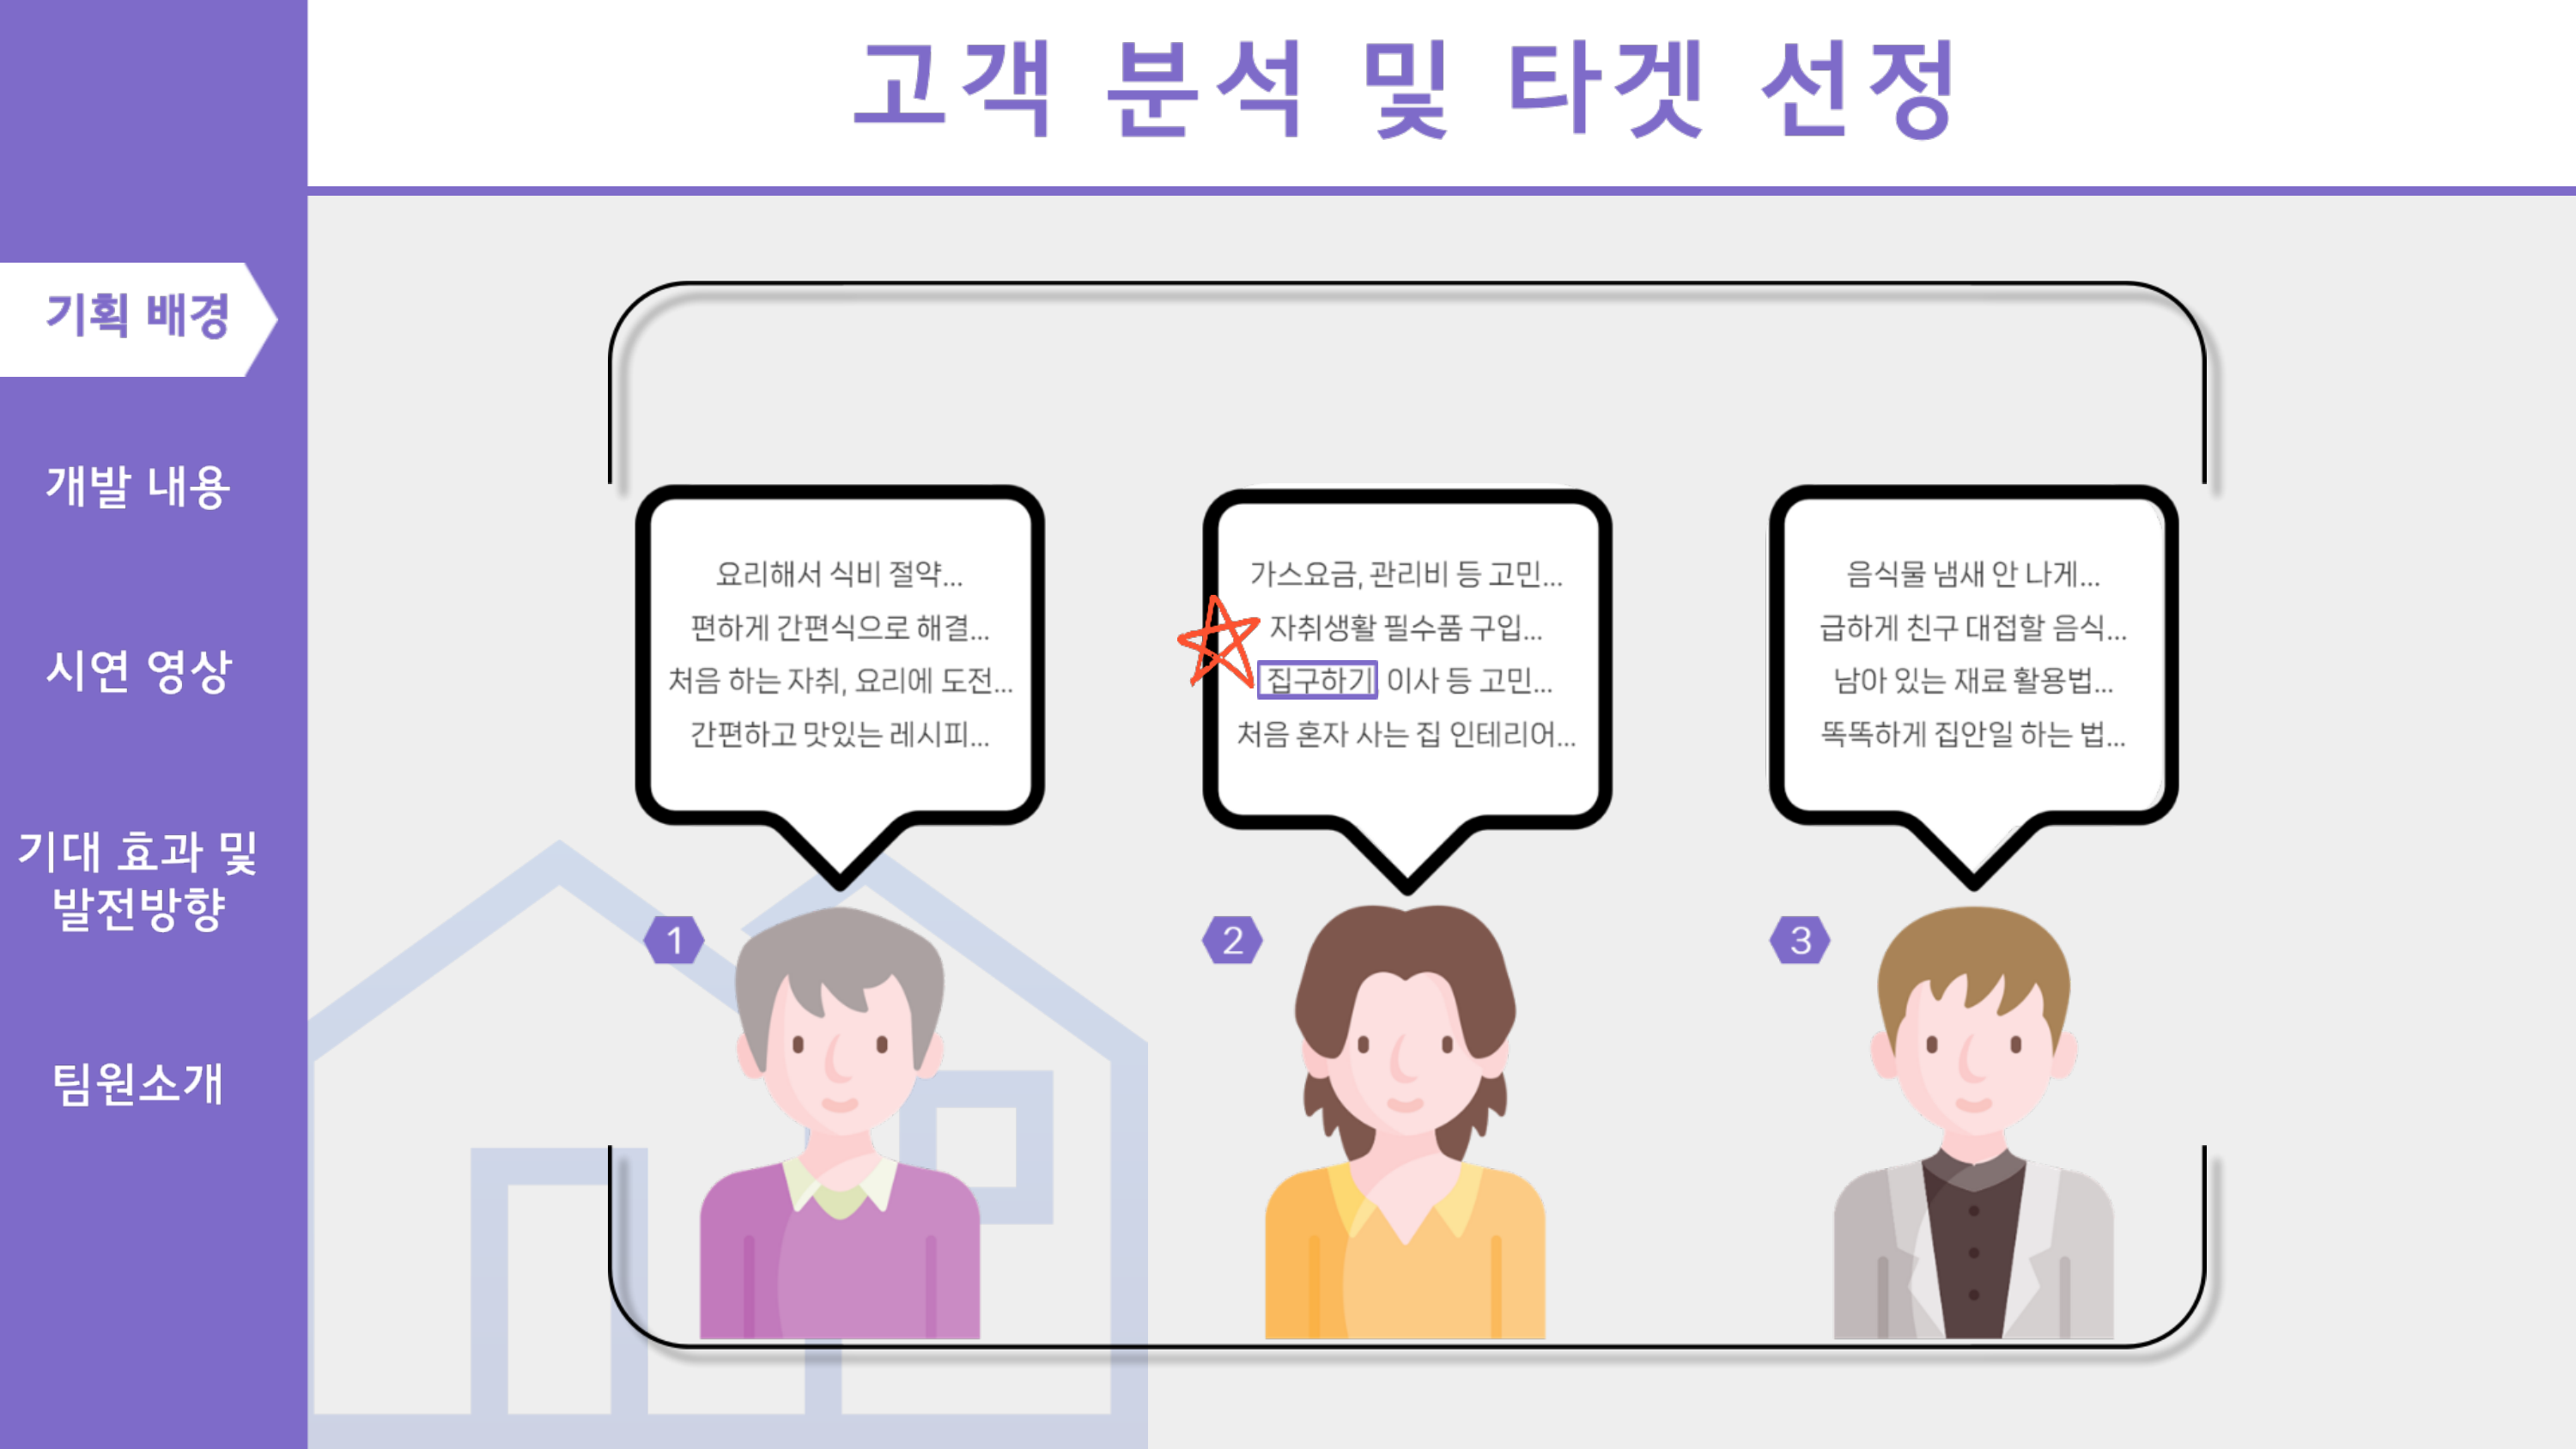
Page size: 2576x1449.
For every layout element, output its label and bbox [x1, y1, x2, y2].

text_box [1257, 660, 1378, 700]
text_box [608, 1145, 612, 1349]
text_box [315, 186, 2576, 197]
text_box [616, 483, 2198, 1346]
text_box [312, 0, 2576, 186]
text_box [2200, 1145, 2207, 1349]
text_box [0, 0, 309, 1449]
text_box [1177, 594, 1261, 688]
picture [1148, 1057, 2576, 1449]
picture [309, 197, 2576, 599]
text_box [608, 281, 2207, 485]
text_box [314, 840, 1148, 1449]
picture [309, 2, 1992, 186]
